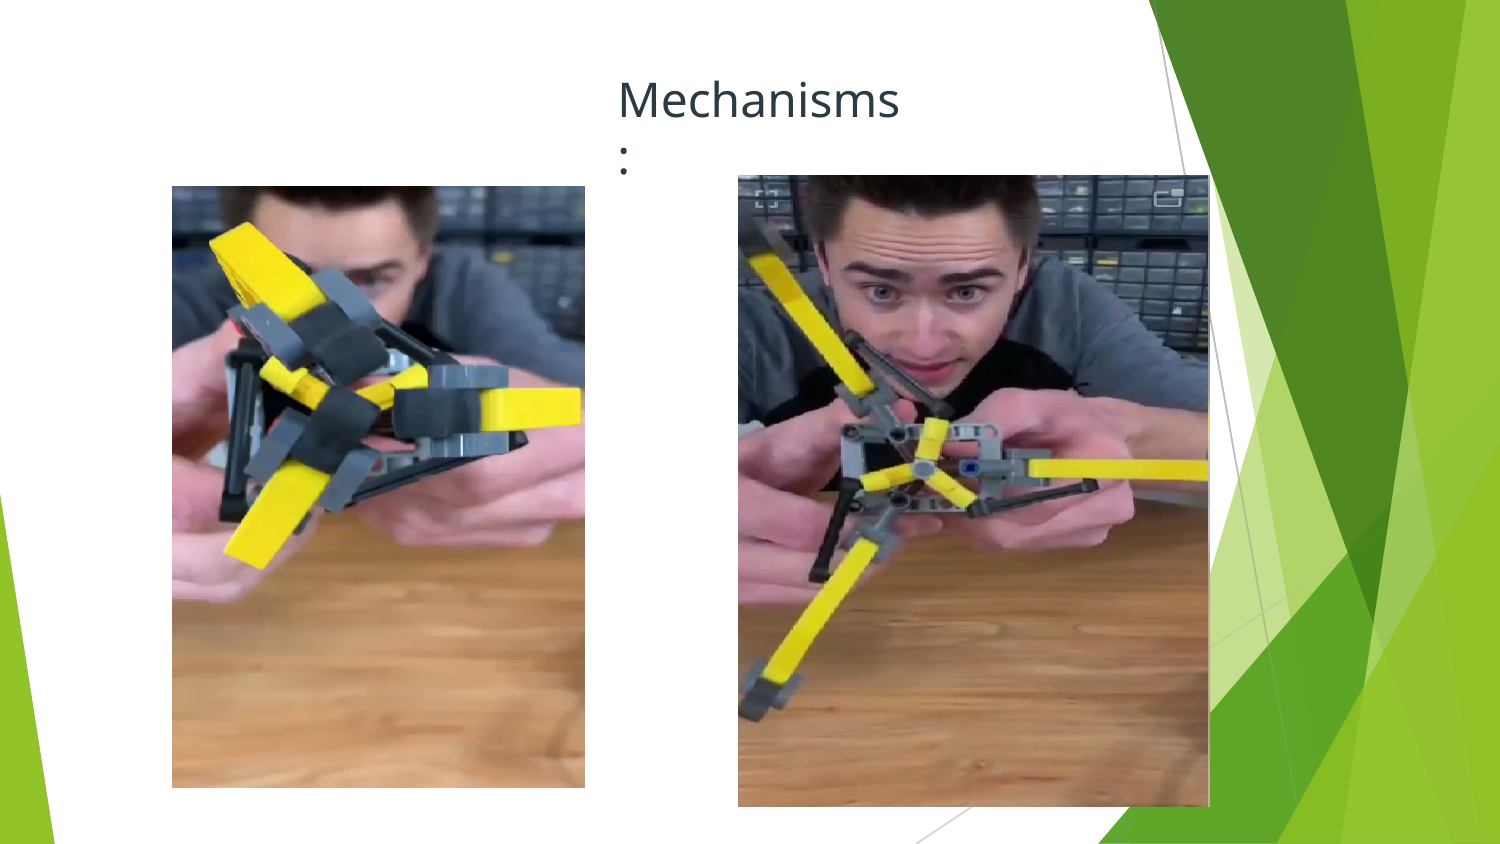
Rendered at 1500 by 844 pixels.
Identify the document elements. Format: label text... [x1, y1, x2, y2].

picture [737, 175, 1210, 807]
title Mechanisms: [617, 69, 903, 128]
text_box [170, 185, 586, 789]
